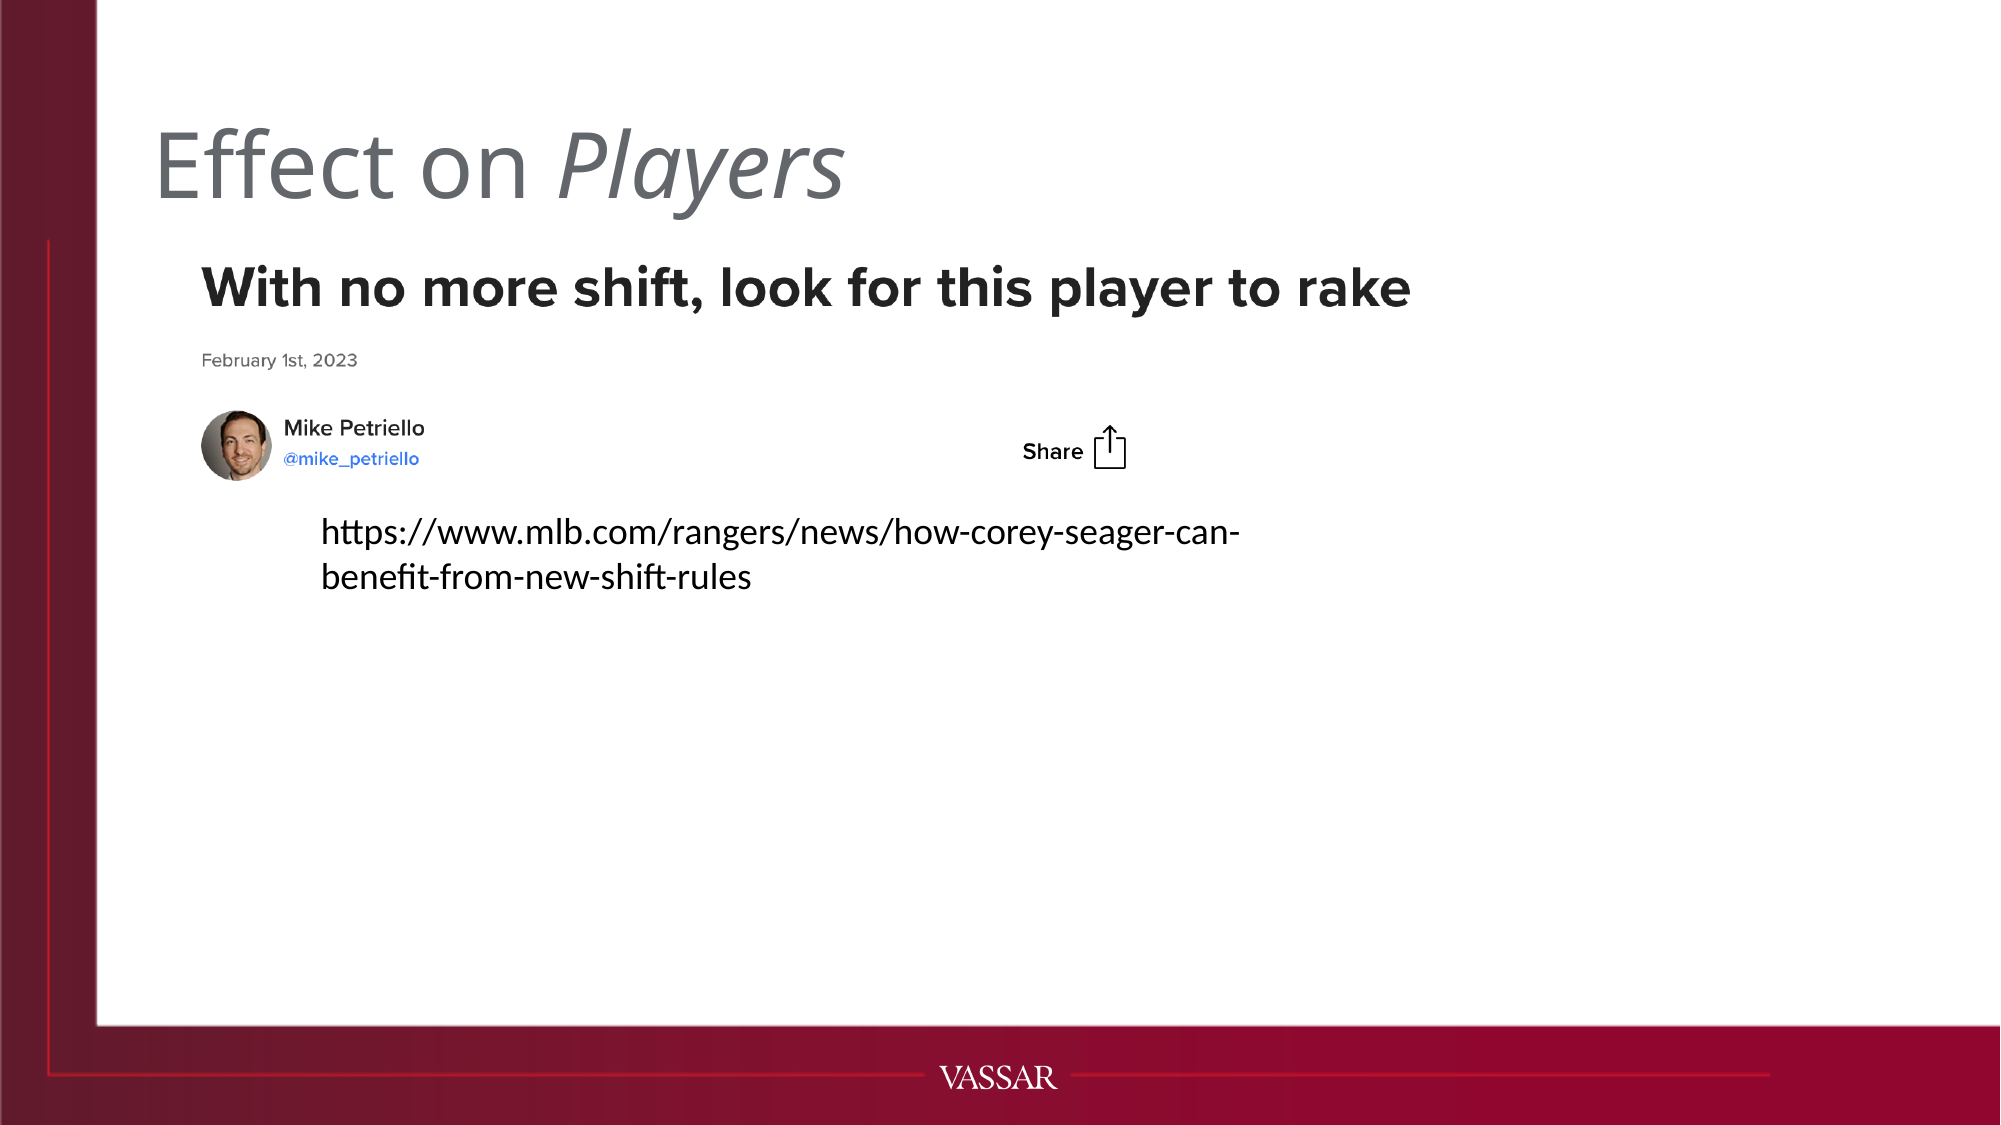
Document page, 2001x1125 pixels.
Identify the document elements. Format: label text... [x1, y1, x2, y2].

title Effect on Players [137, 59, 1863, 278]
text_box https://www.mlb.com/rangers/news/how-corey-seager-can-benefit-from-new-shift-rules [306, 505, 1307, 605]
picture [0, 0, 2000, 1125]
